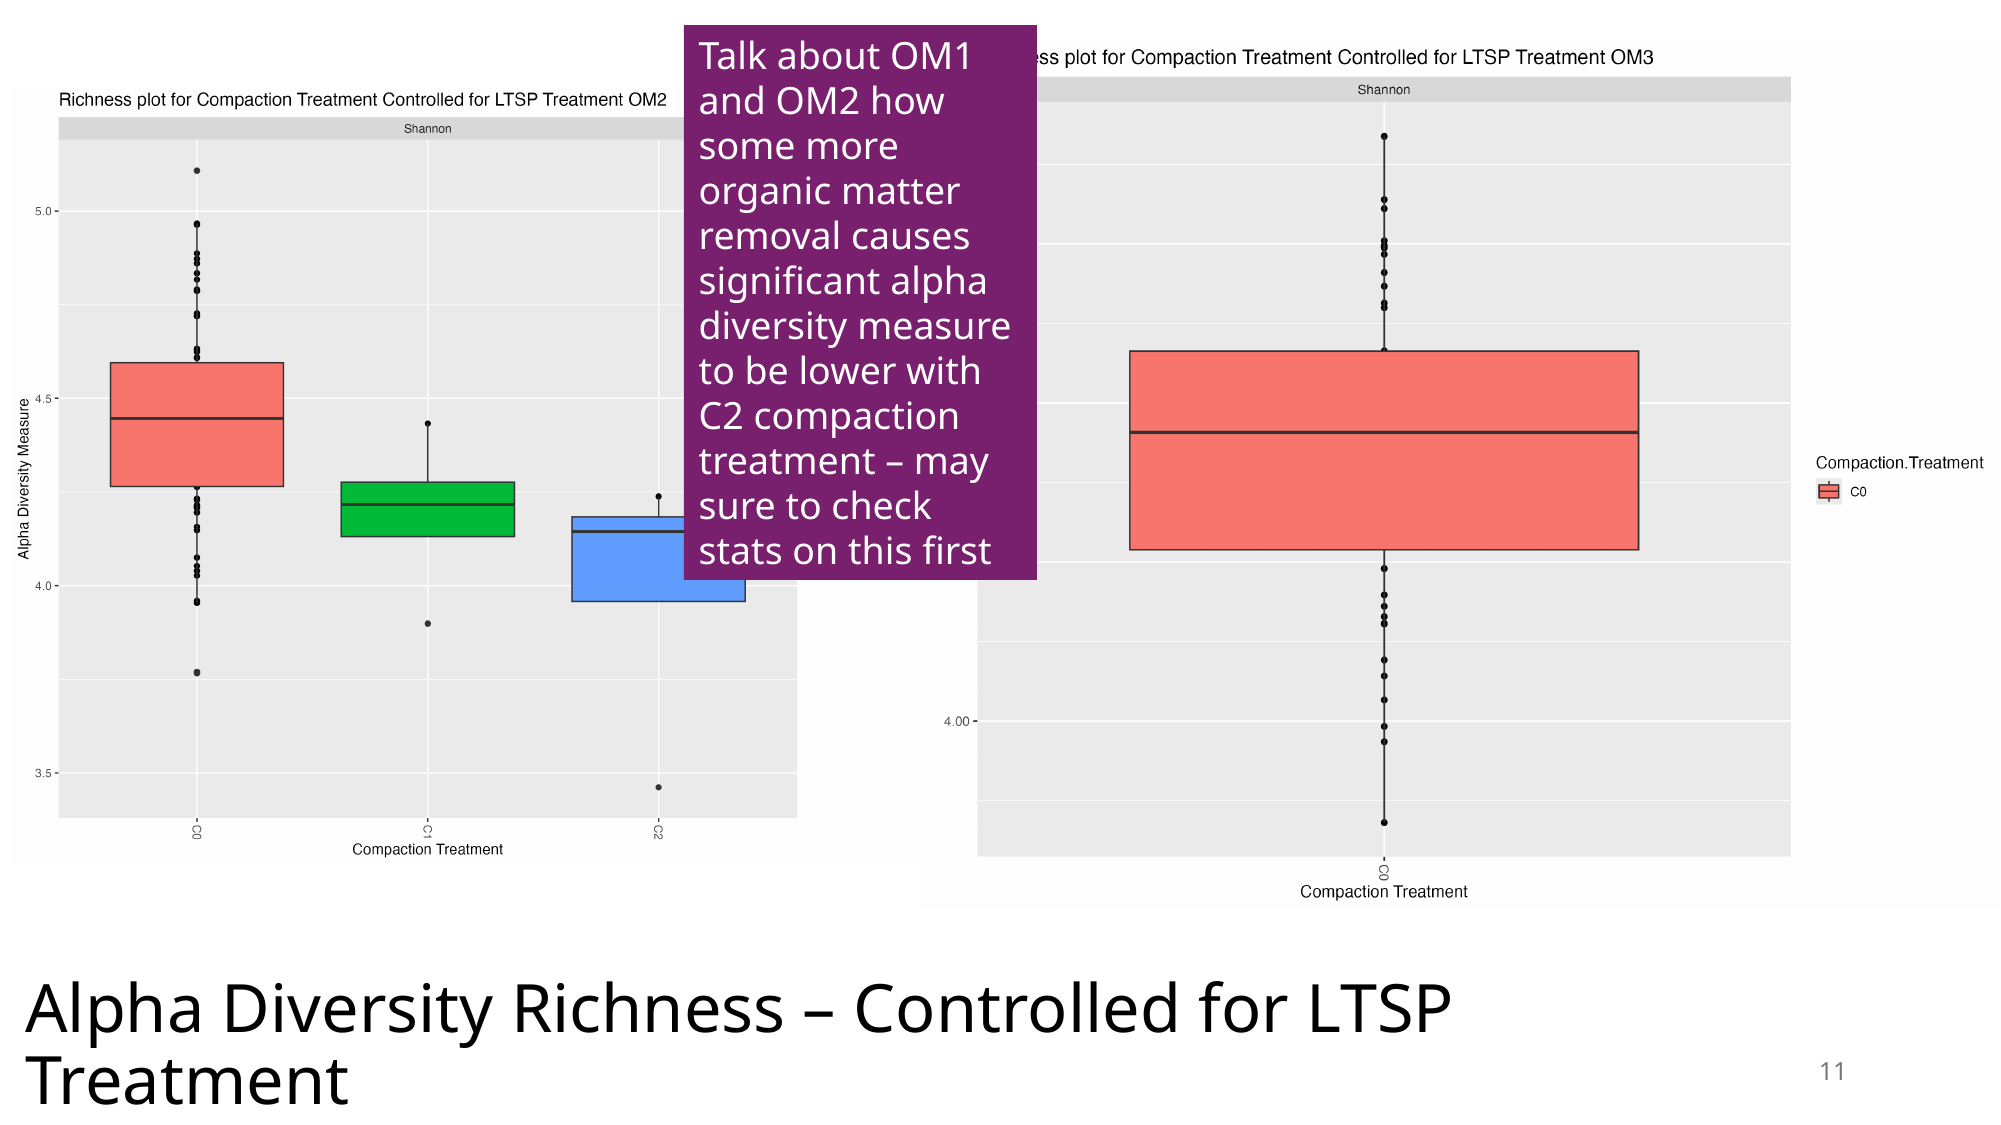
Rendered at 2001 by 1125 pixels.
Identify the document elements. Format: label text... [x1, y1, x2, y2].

picture [9, 41, 2000, 909]
slide_number 11 [1764, 1042, 1863, 1103]
title Alpha Diversity Richness – Controlled for LTSP Treatment [10, 974, 1764, 1121]
text_box Talk about OM1 and OM2 how some more organic matter removal causes significant alpha diversity measure to be lower with C2 compaction treatment – may sure to check stats on this first [683, 25, 1037, 84]
